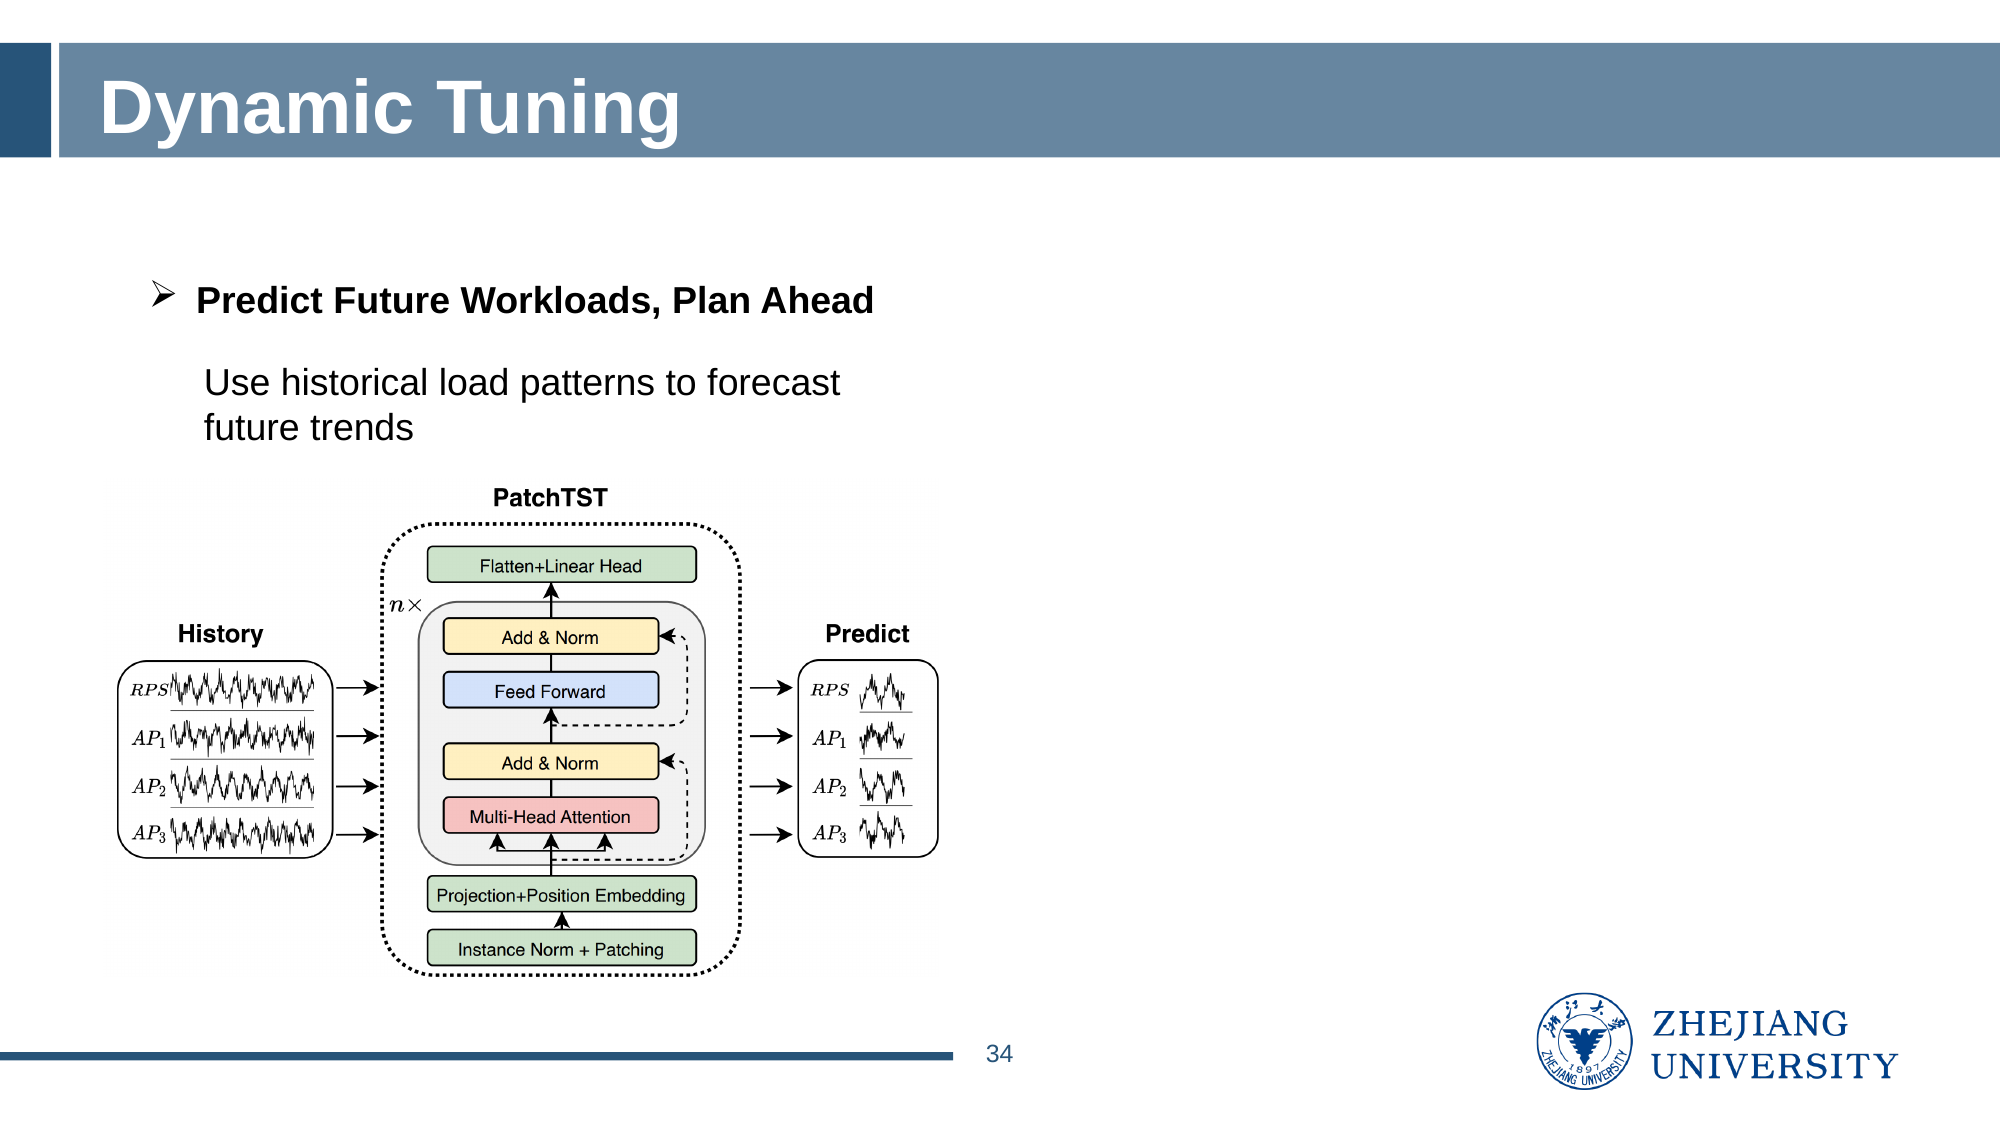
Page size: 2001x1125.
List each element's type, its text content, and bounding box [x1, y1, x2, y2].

text_box Predict Future Workloads, Plan Ahead [134, 268, 1135, 328]
title Dynamic Tuning [84, 59, 1637, 158]
picture [1524, 981, 1913, 1103]
text_box Use historical load patterns to forecast future trends [189, 350, 911, 456]
picture [103, 478, 939, 977]
